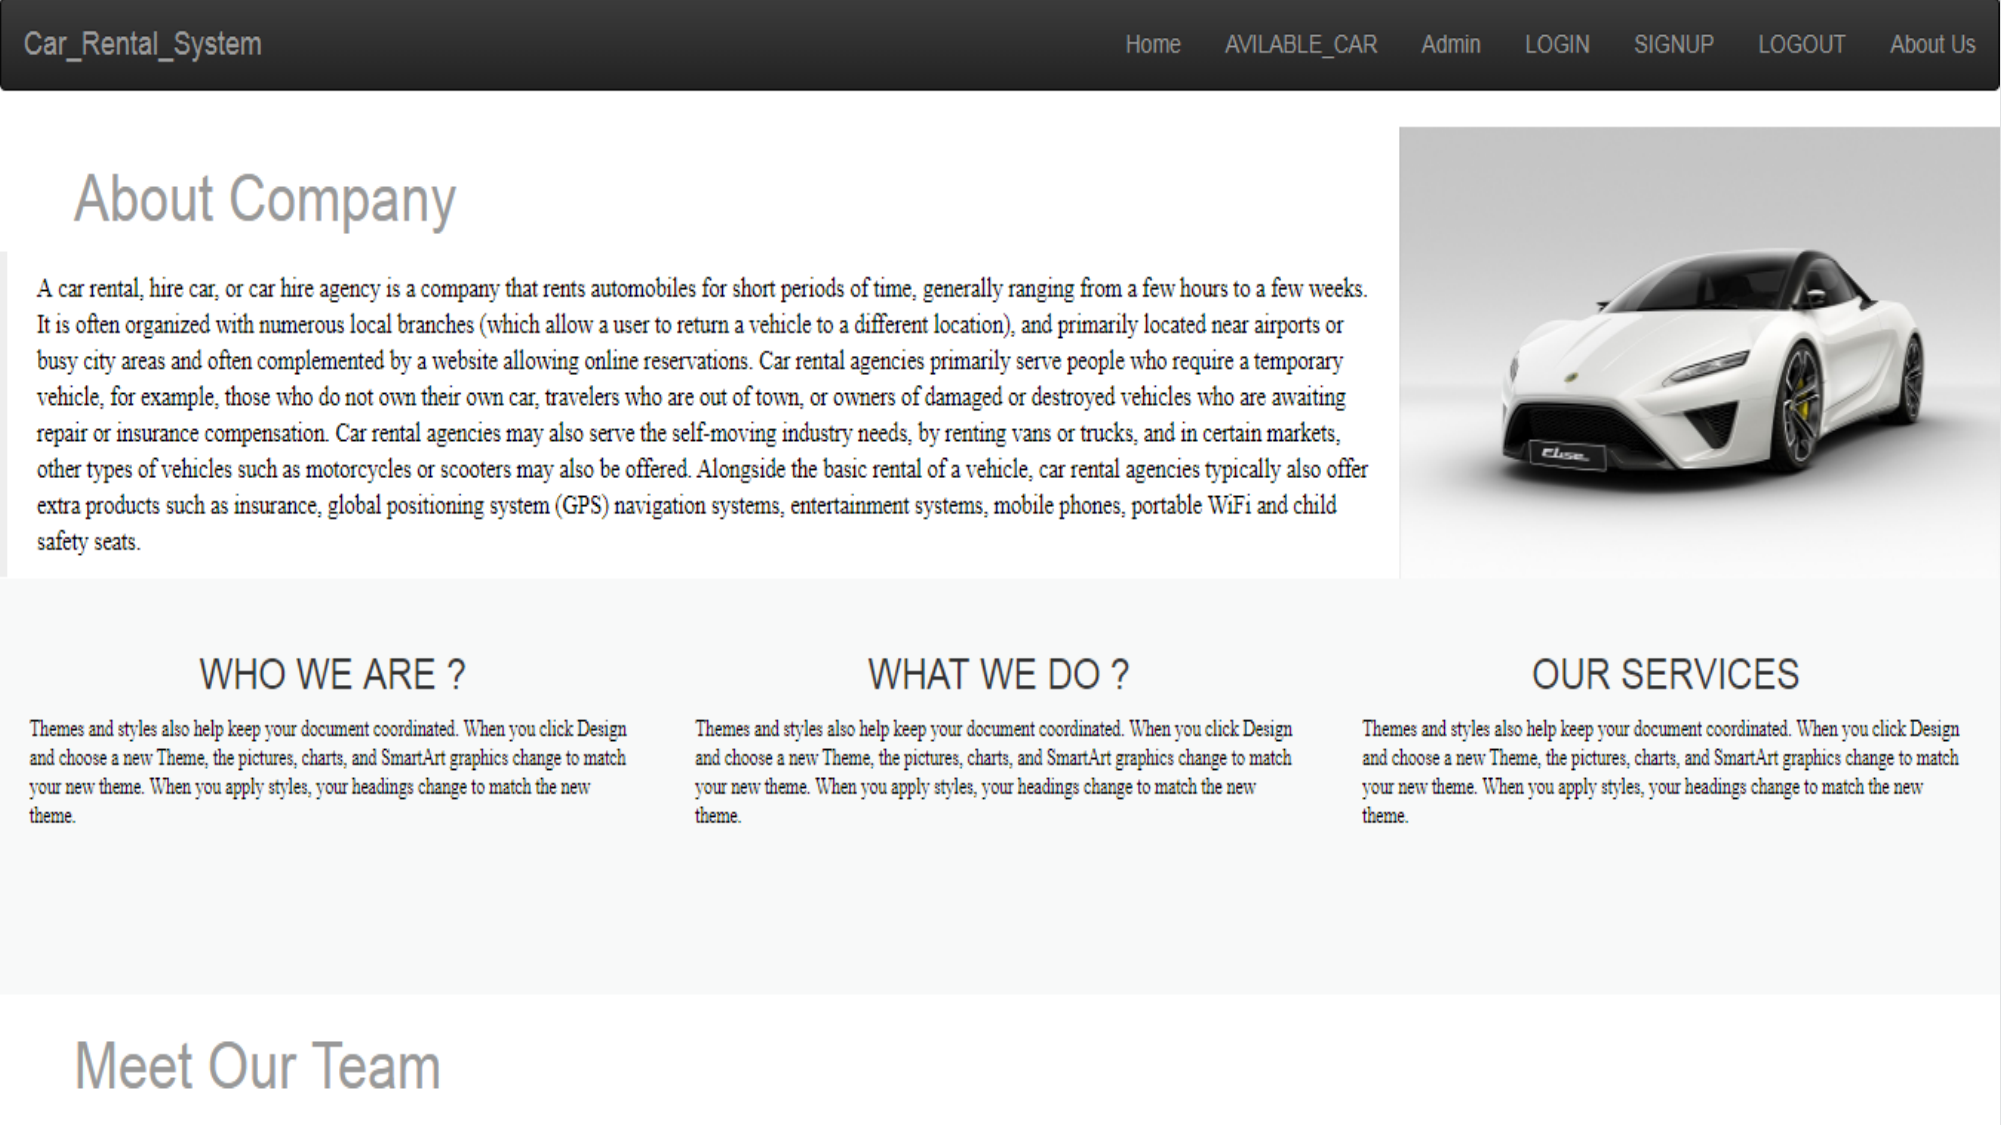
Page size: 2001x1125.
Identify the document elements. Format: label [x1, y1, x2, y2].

list [0, 0, 2000, 1125]
